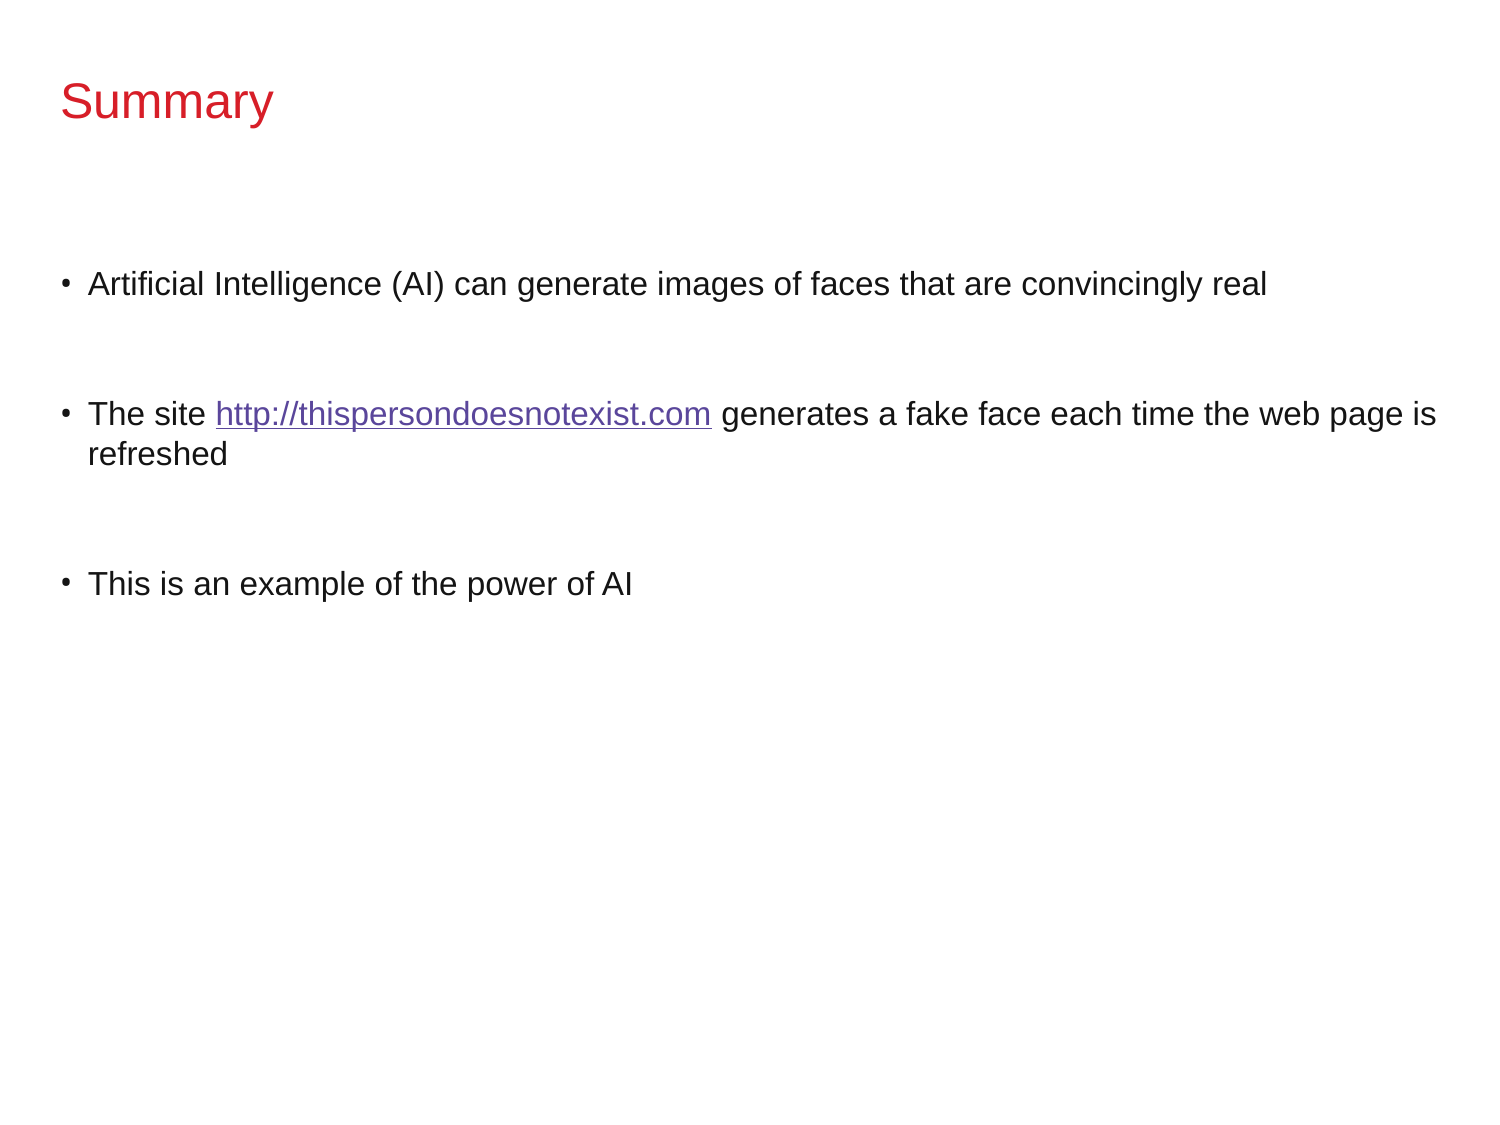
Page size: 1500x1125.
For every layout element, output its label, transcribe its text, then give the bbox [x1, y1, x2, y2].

list Artificial Intelligence (AI) can generate images of faces that are convincingly real The site http://thispersondoesnotexist.com generates a fake face each time the web page is refreshed This is an example of the power of AI [59, 262, 1440, 1012]
title Summary [60, 75, 1440, 240]
